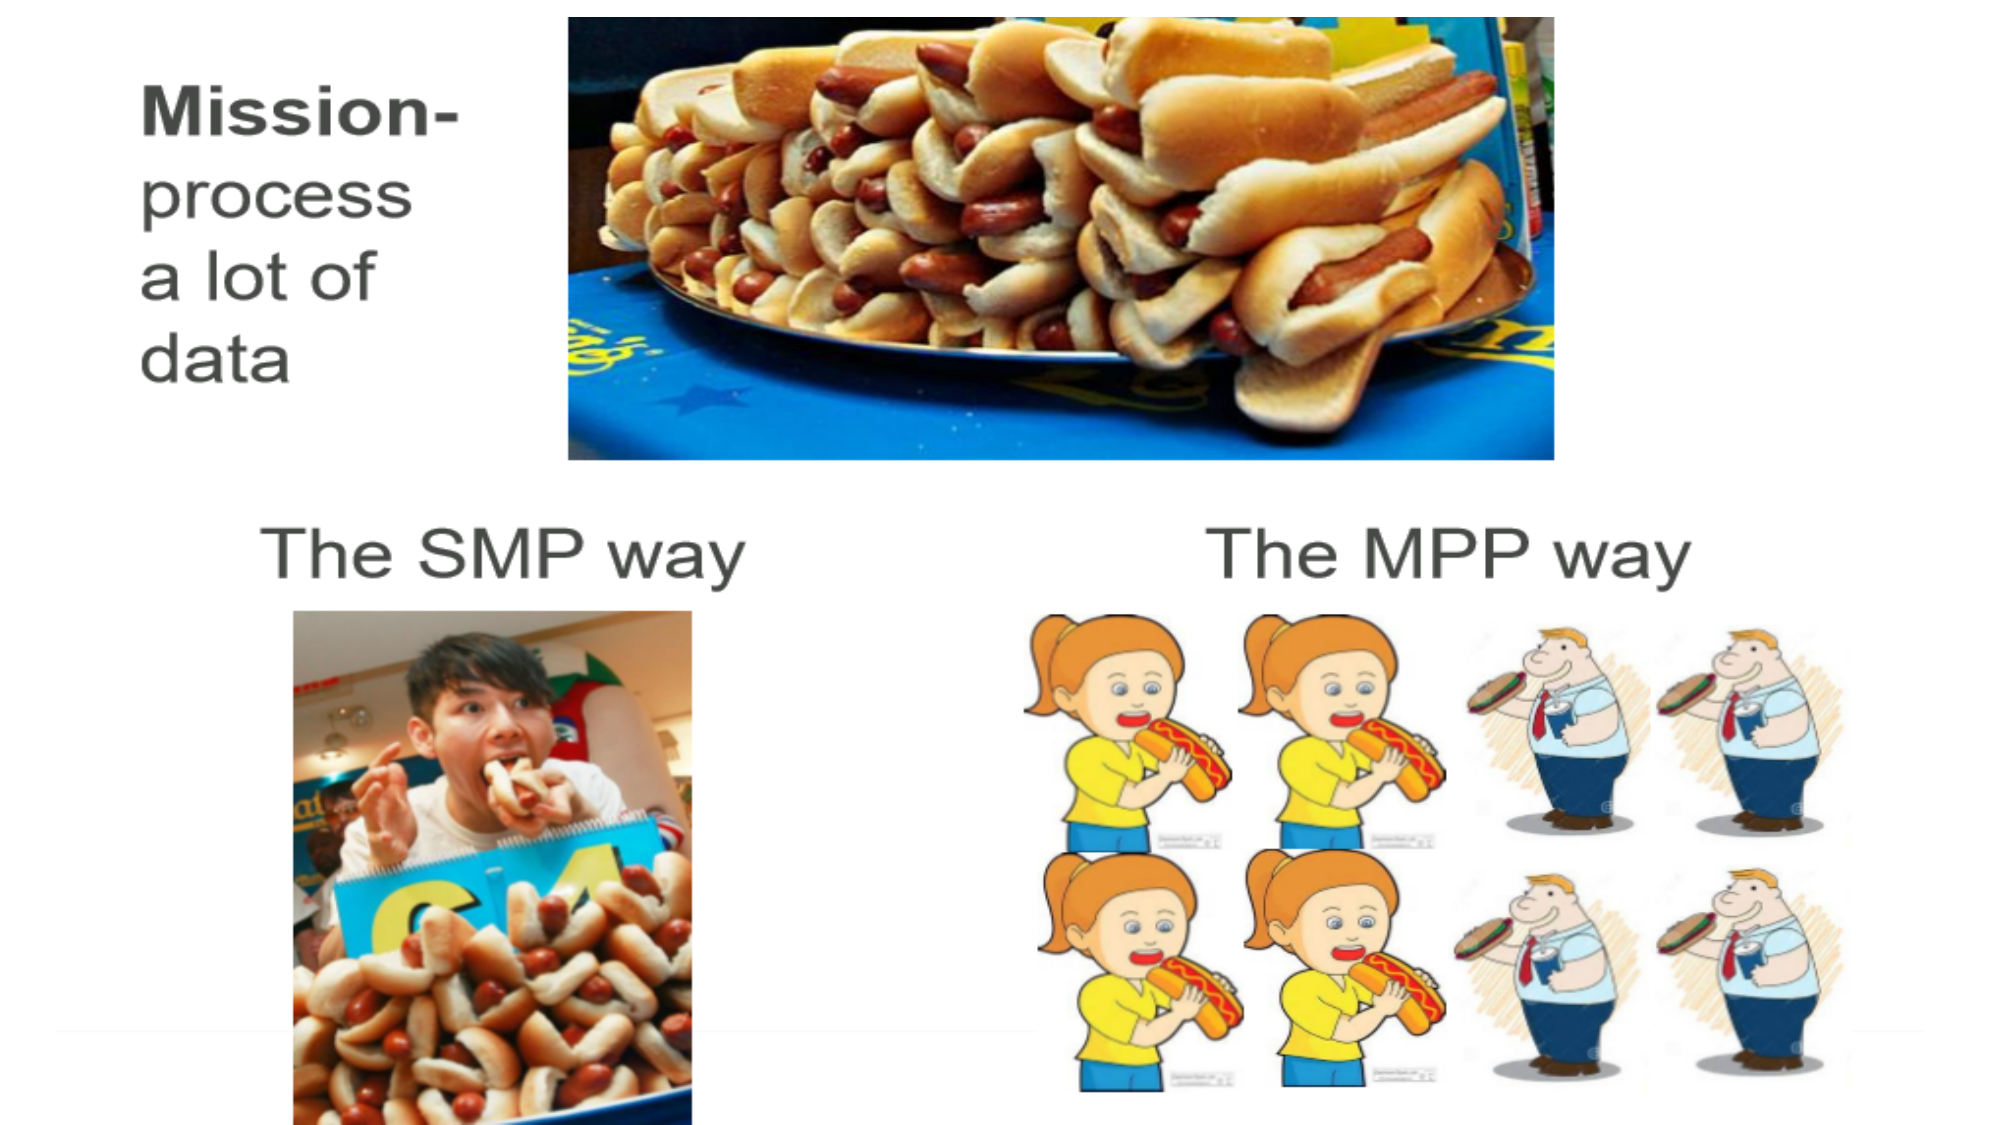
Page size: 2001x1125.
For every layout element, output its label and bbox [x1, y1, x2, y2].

list [56, 17, 1924, 1125]
